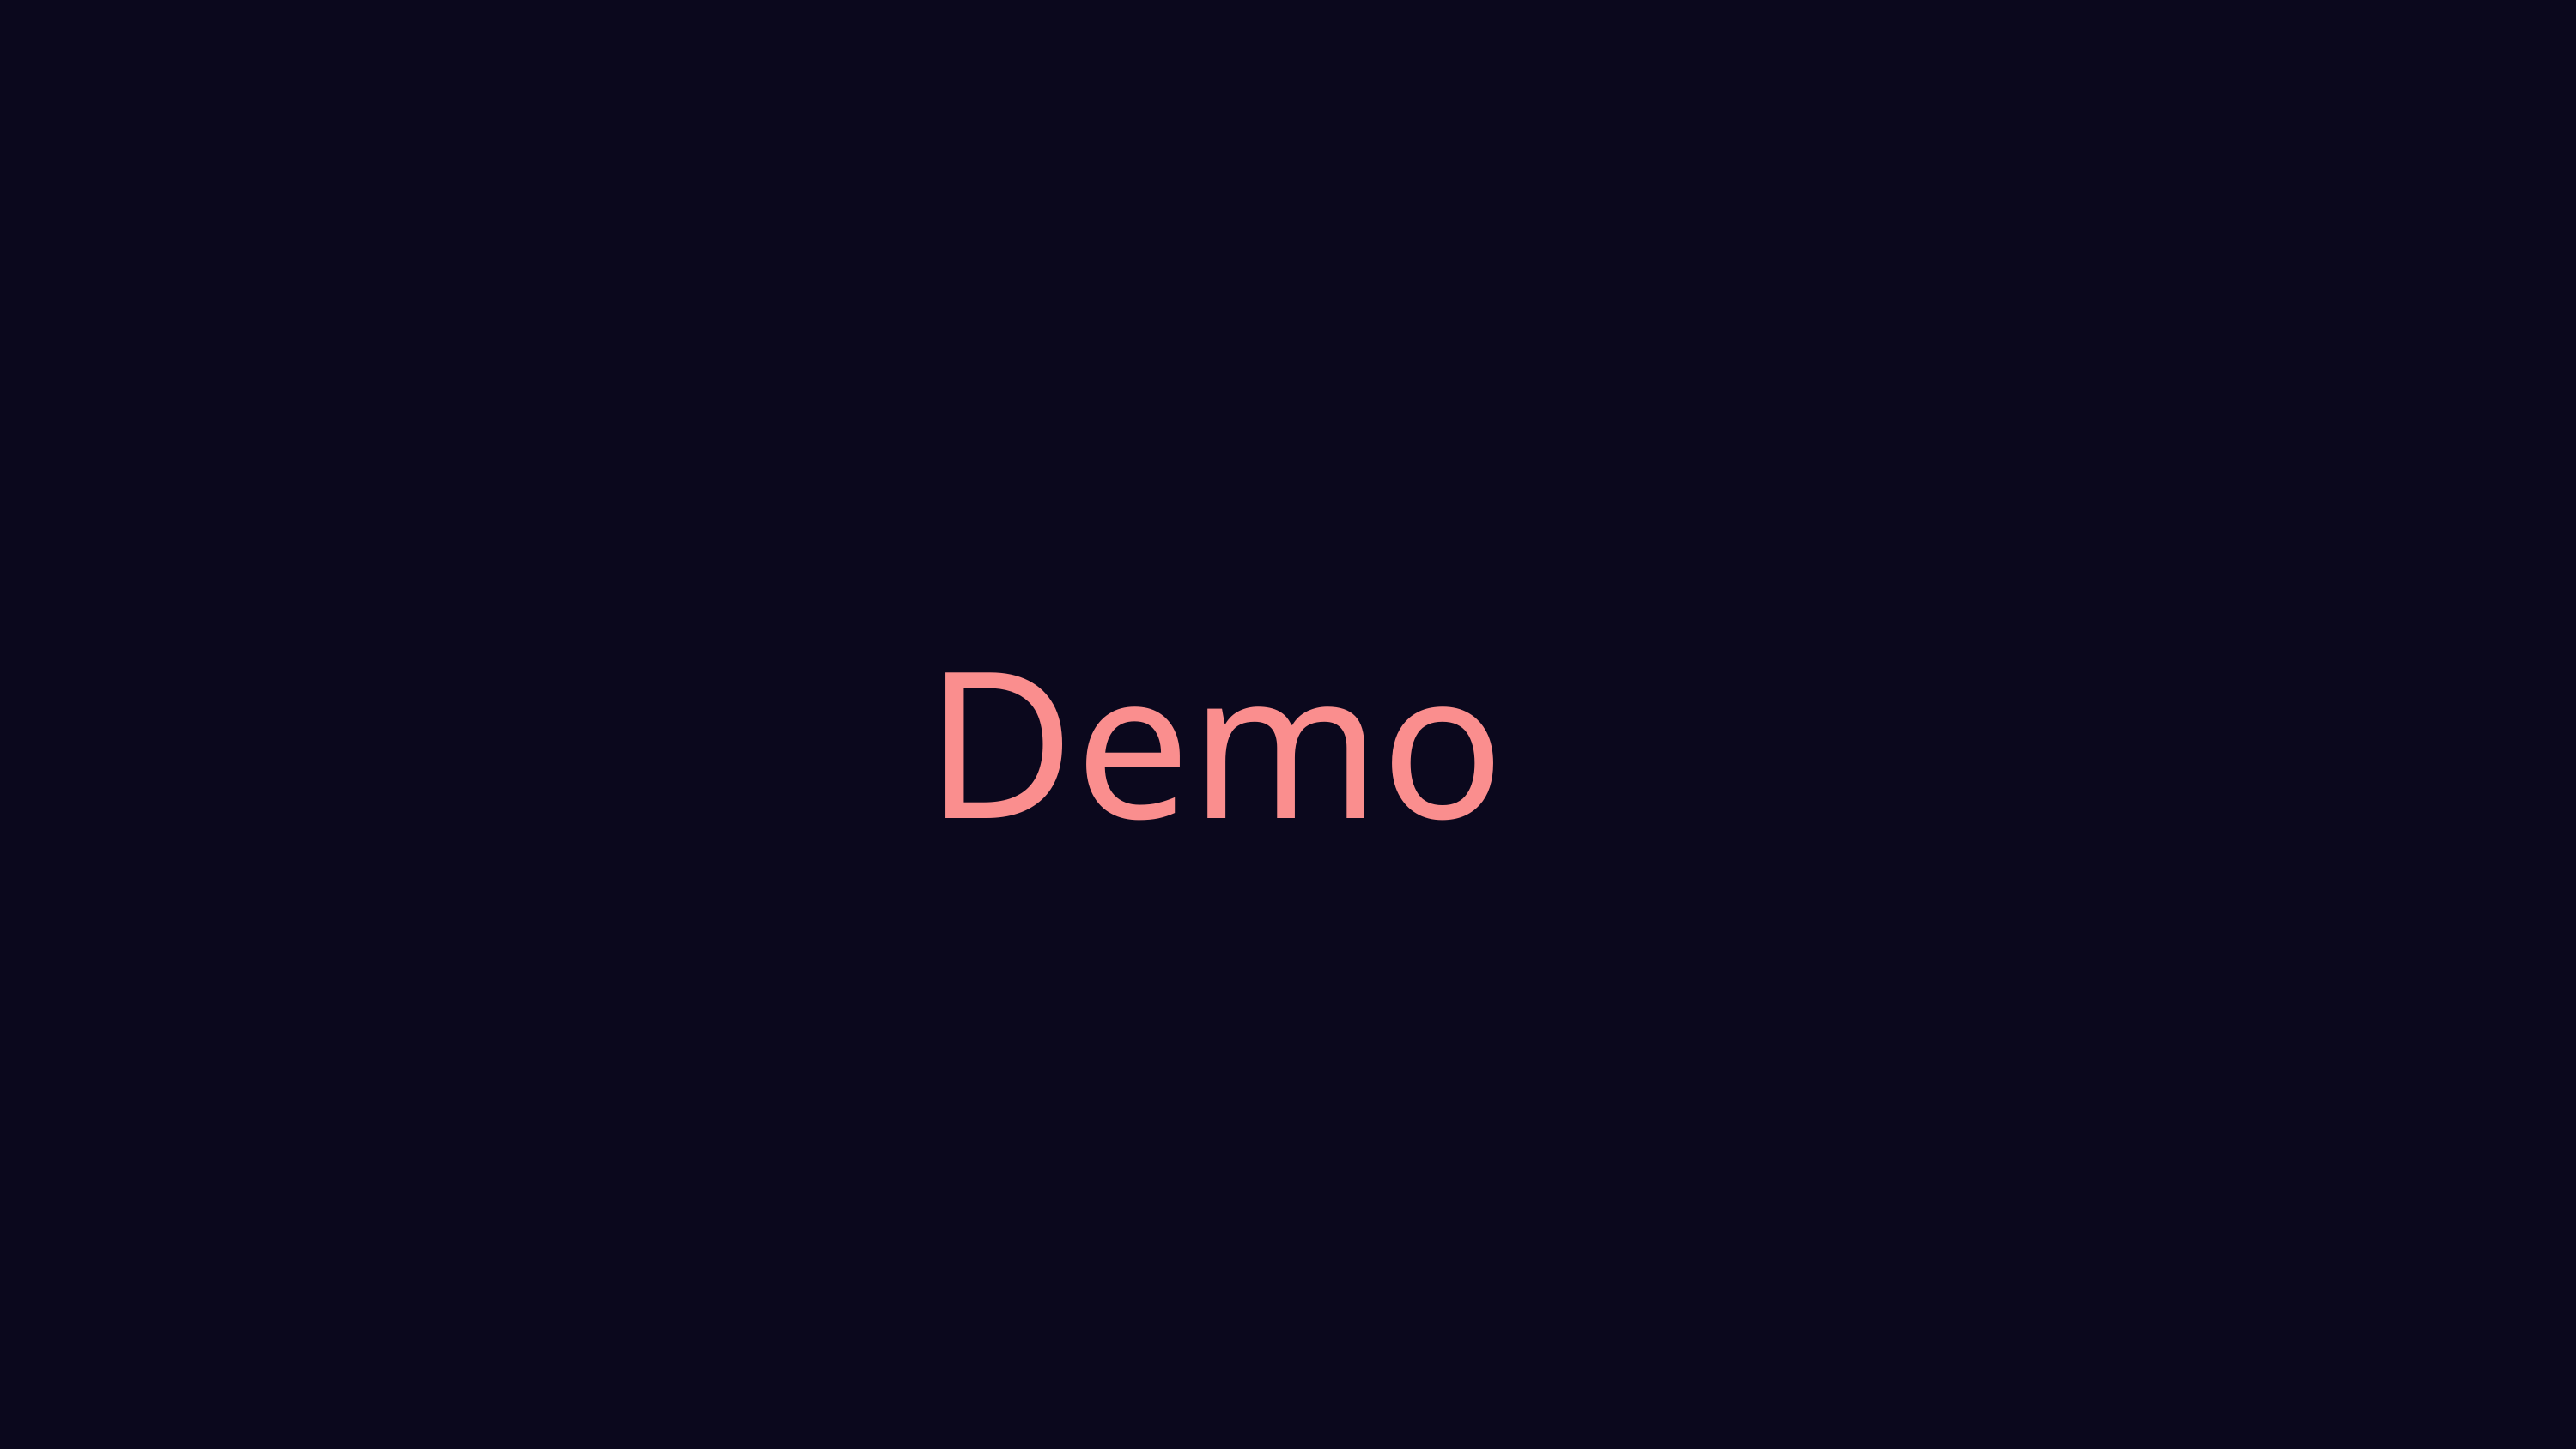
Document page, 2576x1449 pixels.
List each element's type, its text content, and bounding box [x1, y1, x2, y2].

text_box Demo [926, 573, 1541, 859]
